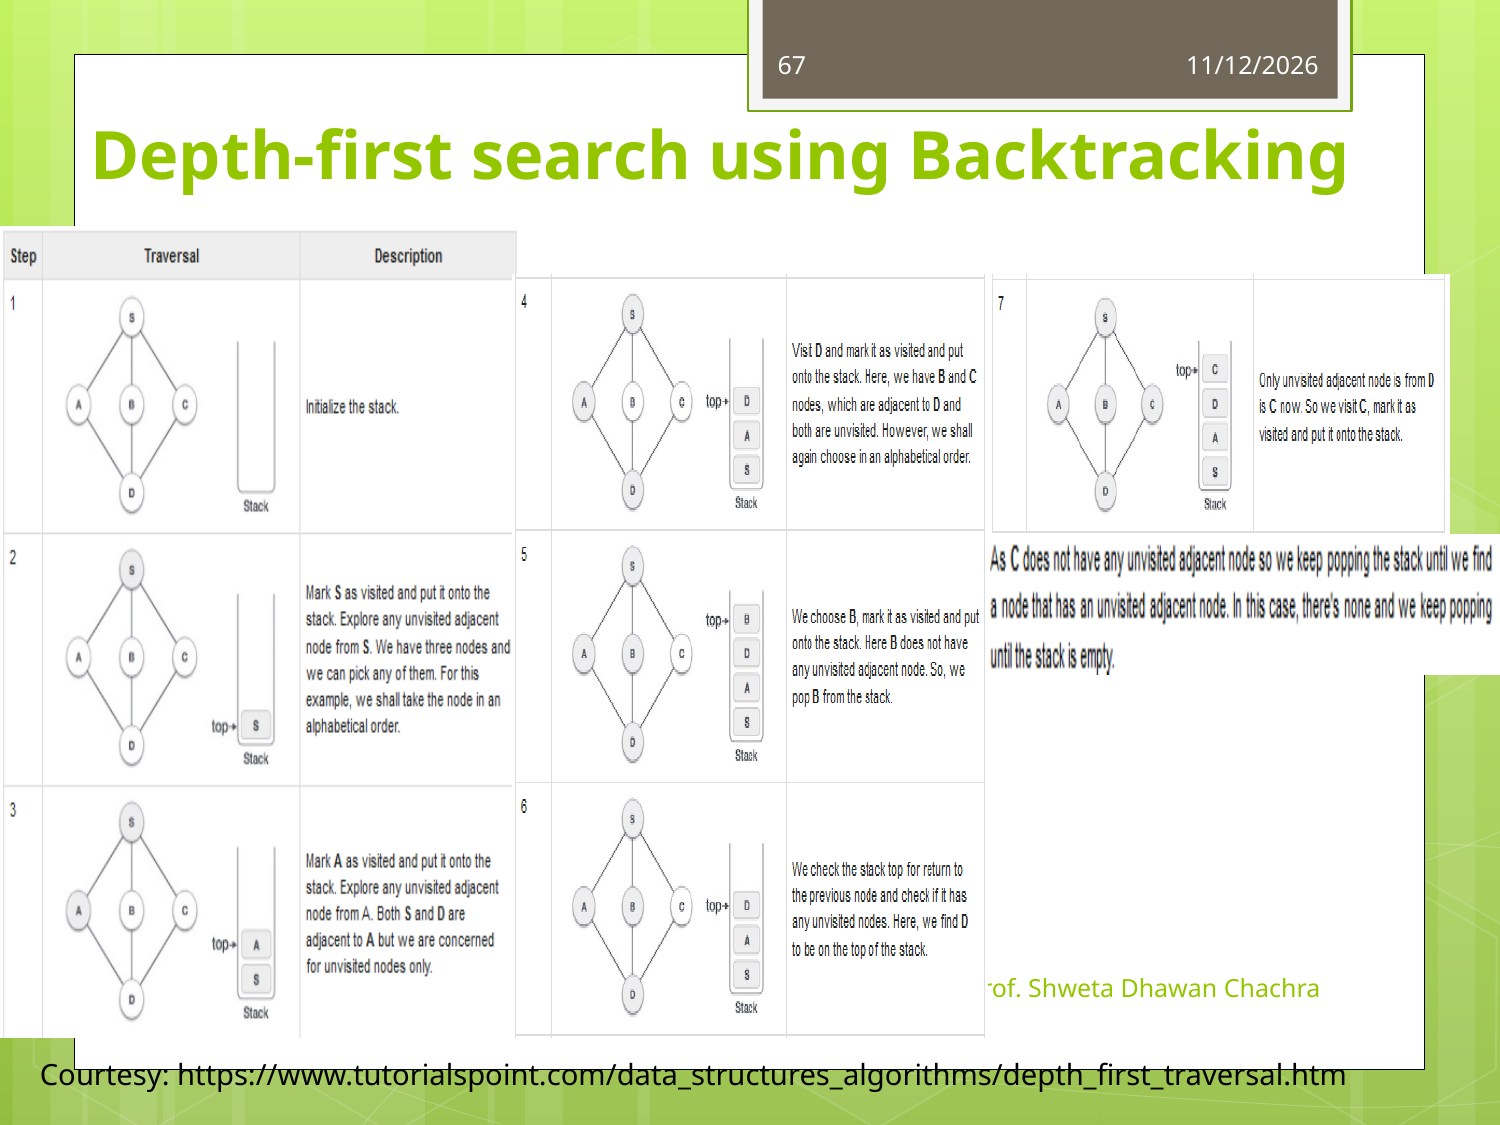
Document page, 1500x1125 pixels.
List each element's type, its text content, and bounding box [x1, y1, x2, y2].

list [0, 226, 519, 1038]
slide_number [983, 36, 1334, 97]
text_box Courtesy: https://www.tutorialspoint.com/data_structures_algorithms/depth_first_traversal.htm [24, 1048, 1475, 1099]
title Depth-first search using Backtracking [75, 115, 1425, 200]
footer Prof. Shweta Dhawan Chachra [992, 960, 1336, 1020]
slide_number 67 [762, 36, 982, 97]
picture [512, 274, 1500, 1038]
